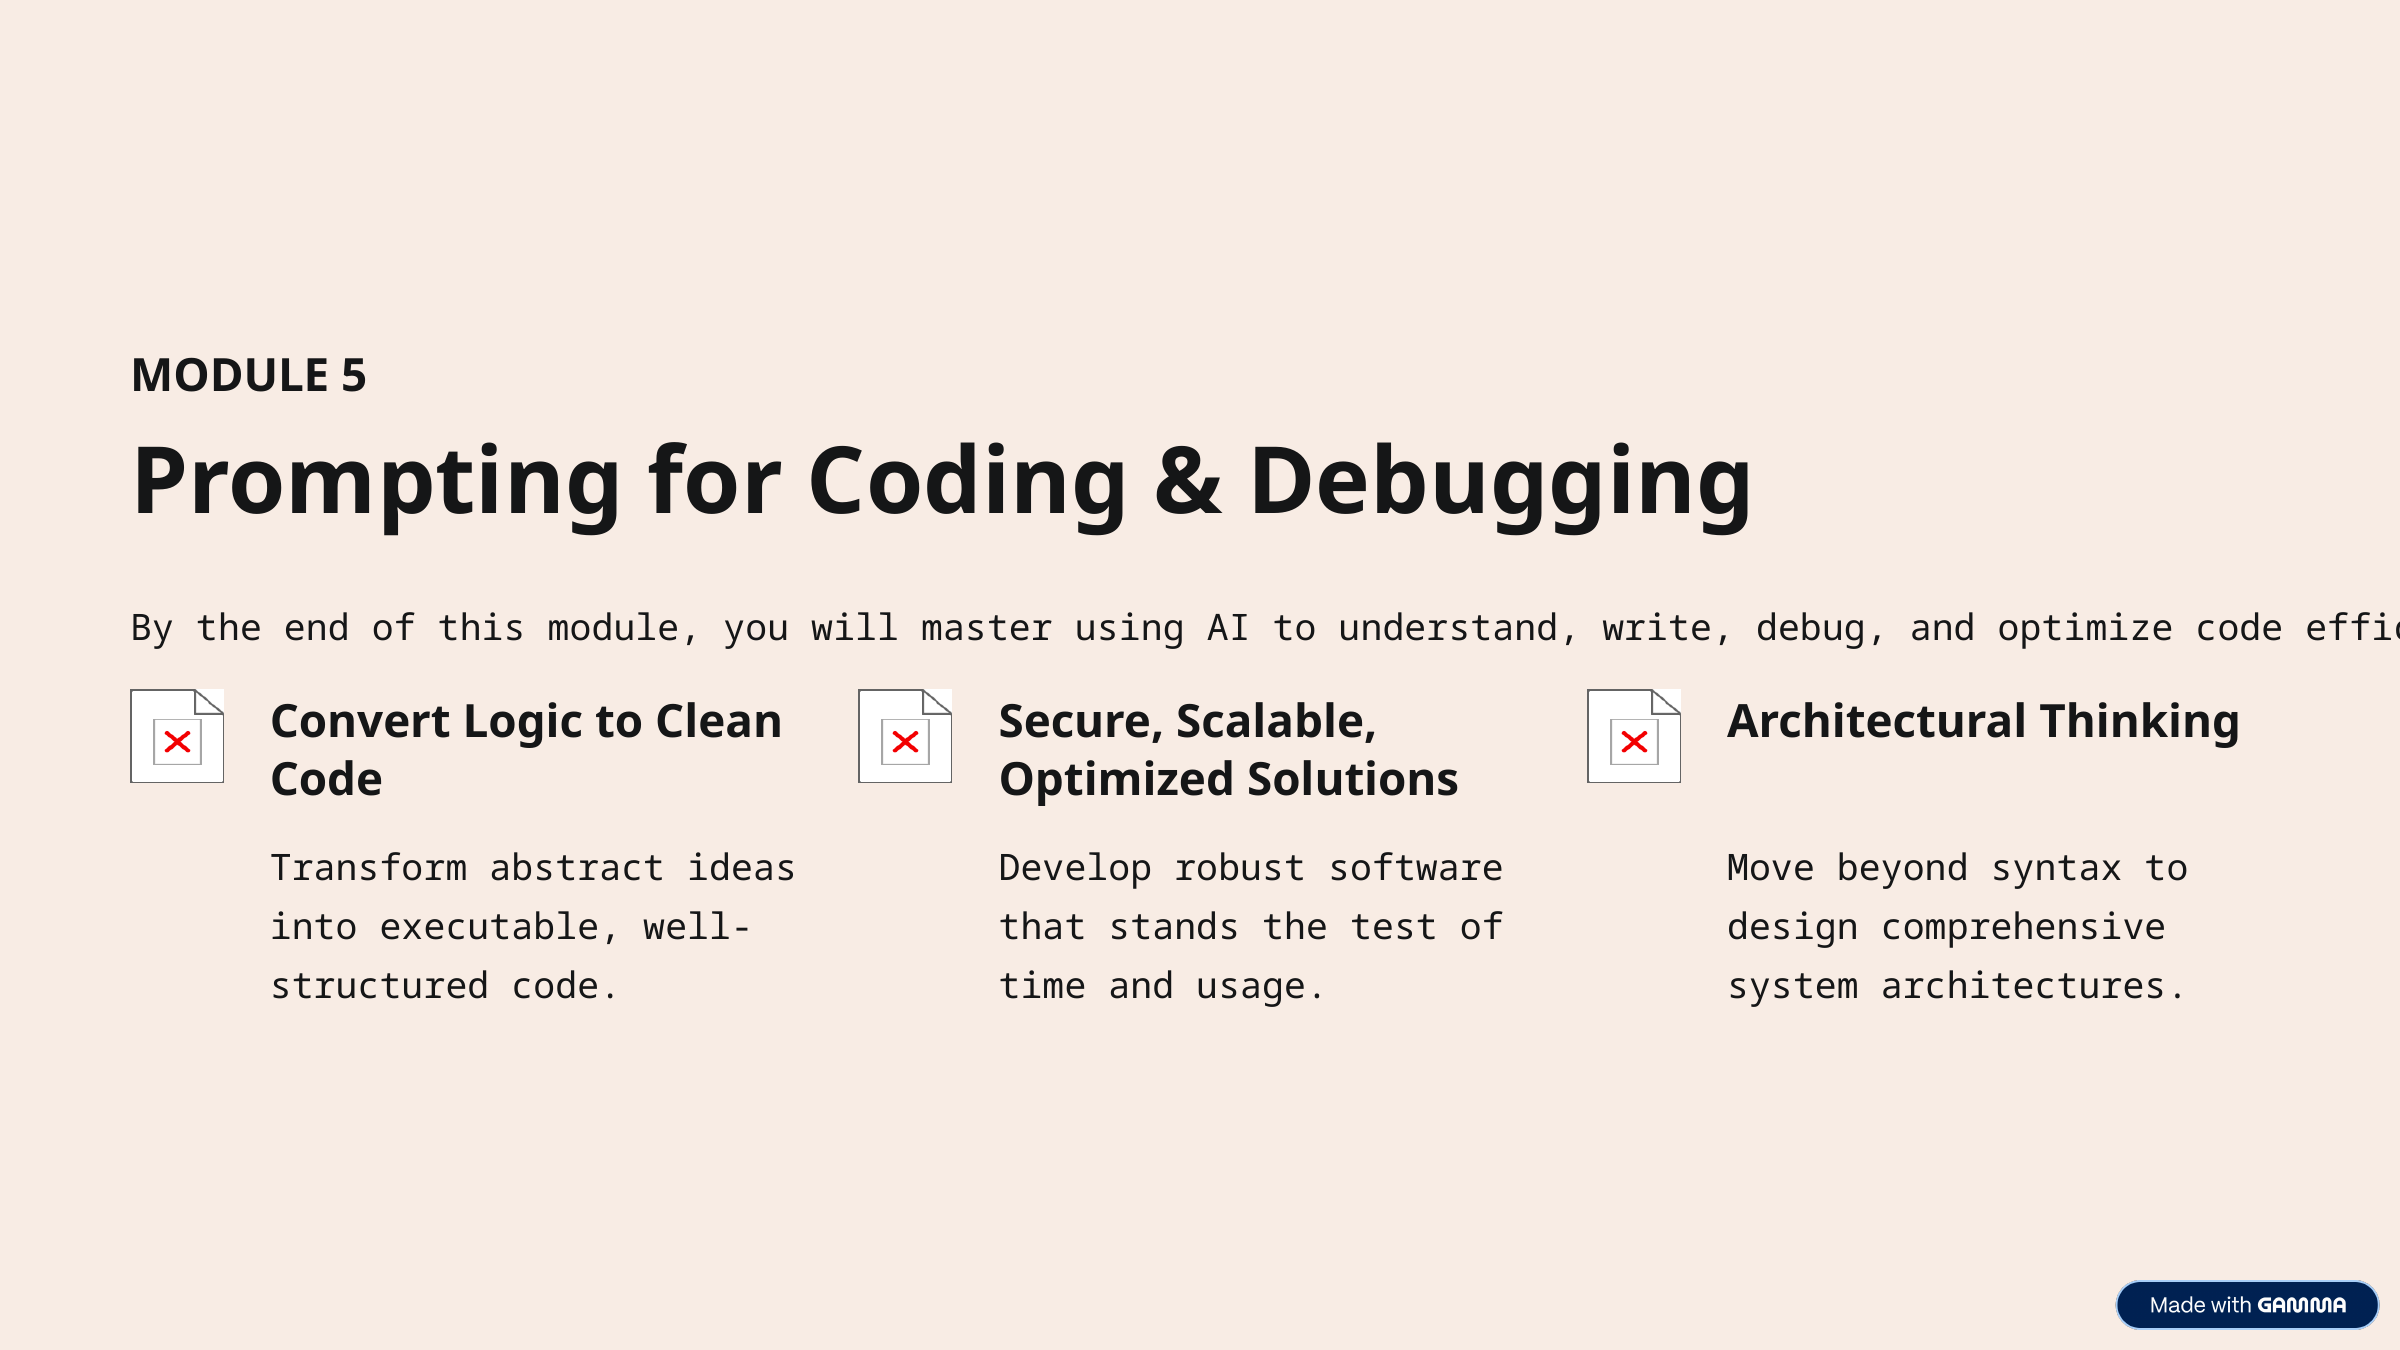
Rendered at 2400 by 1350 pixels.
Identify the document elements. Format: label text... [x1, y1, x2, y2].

text_box Convert Logic to Clean Code [269, 689, 813, 806]
picture [858, 689, 952, 783]
picture [1587, 689, 1681, 783]
text_box Develop robust software that stands the test of time and usage. [998, 828, 1542, 1007]
text_box Architectural Thinking [1727, 689, 2270, 806]
text_box Secure, Scalable, Optimized Solutions [998, 689, 1542, 806]
picture [130, 689, 224, 783]
text_box Transform abstract ideas into executable, well-structured code. [269, 828, 813, 1007]
text_box Move beyond syntax to design comprehensive system architectures. [1727, 828, 2270, 1007]
picture [2106, 1271, 2389, 1339]
text_box Prompting for Coding & Debugging [130, 416, 1922, 533]
text_box By the end of this module, you will master using AI to understand, write, debug, and optimize code efficiently. [130, 588, 2270, 648]
text_box MODULE 5 [130, 343, 596, 402]
